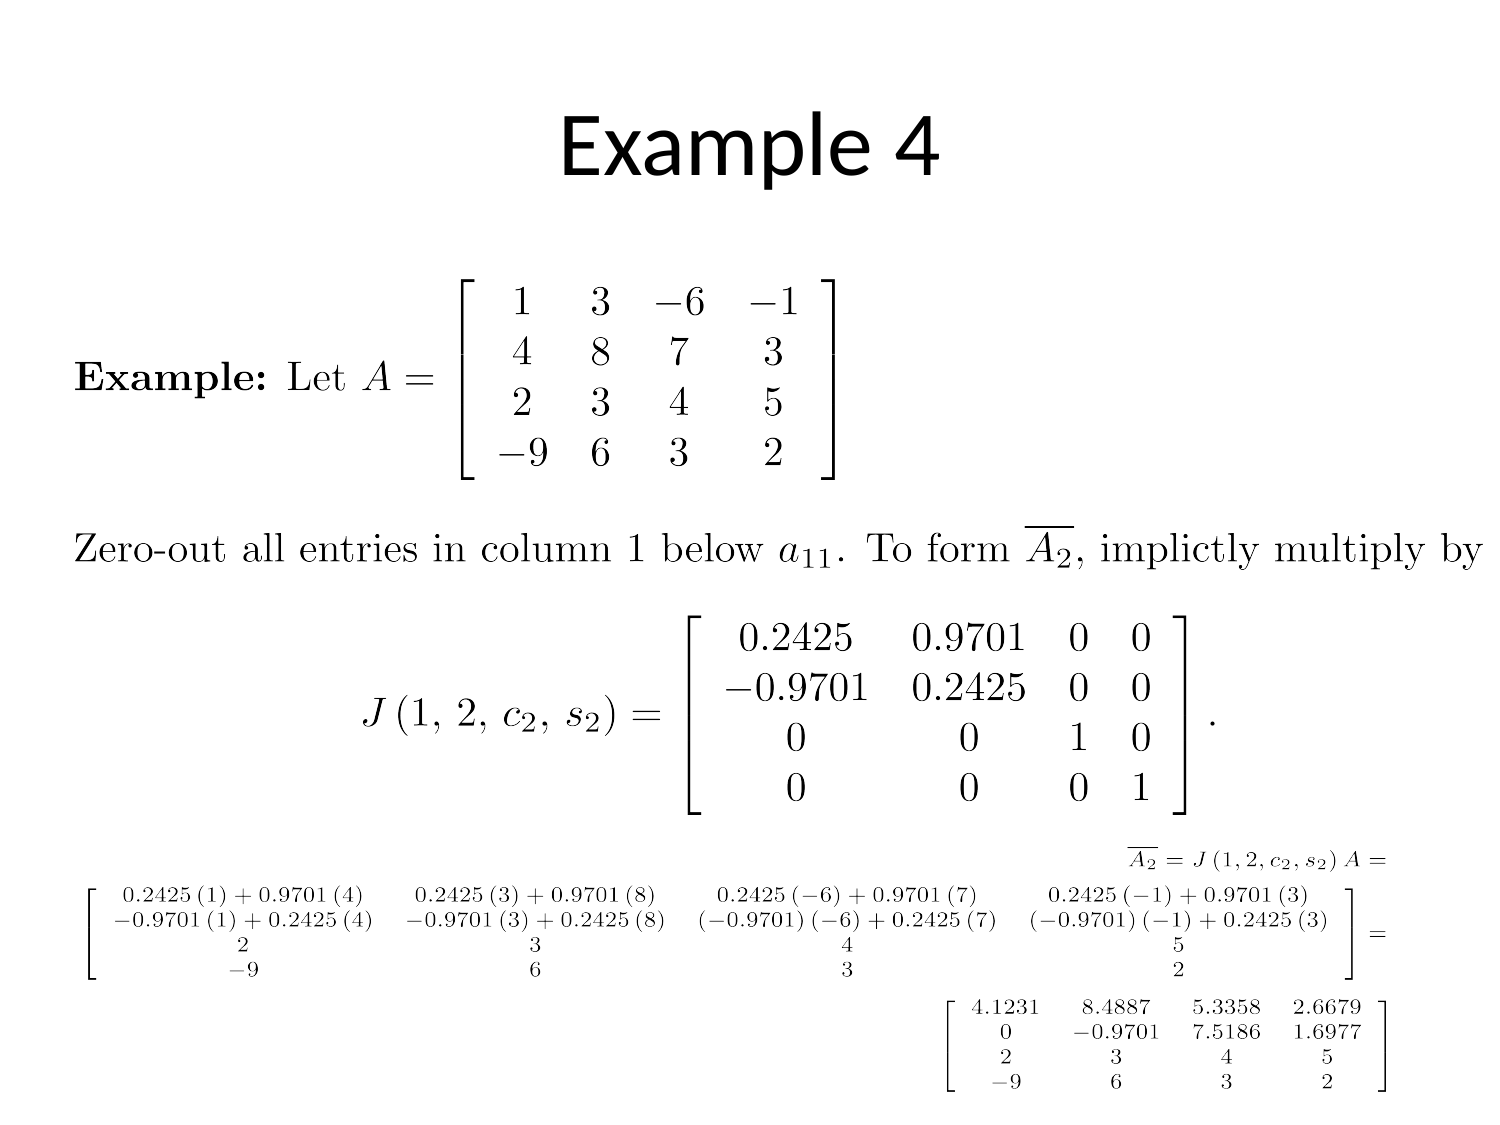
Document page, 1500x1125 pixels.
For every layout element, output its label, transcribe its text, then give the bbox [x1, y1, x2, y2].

picture [74, 279, 836, 480]
picture [88, 846, 1386, 1093]
title Example 4 [75, 45, 1425, 233]
picture [74, 526, 1483, 815]
